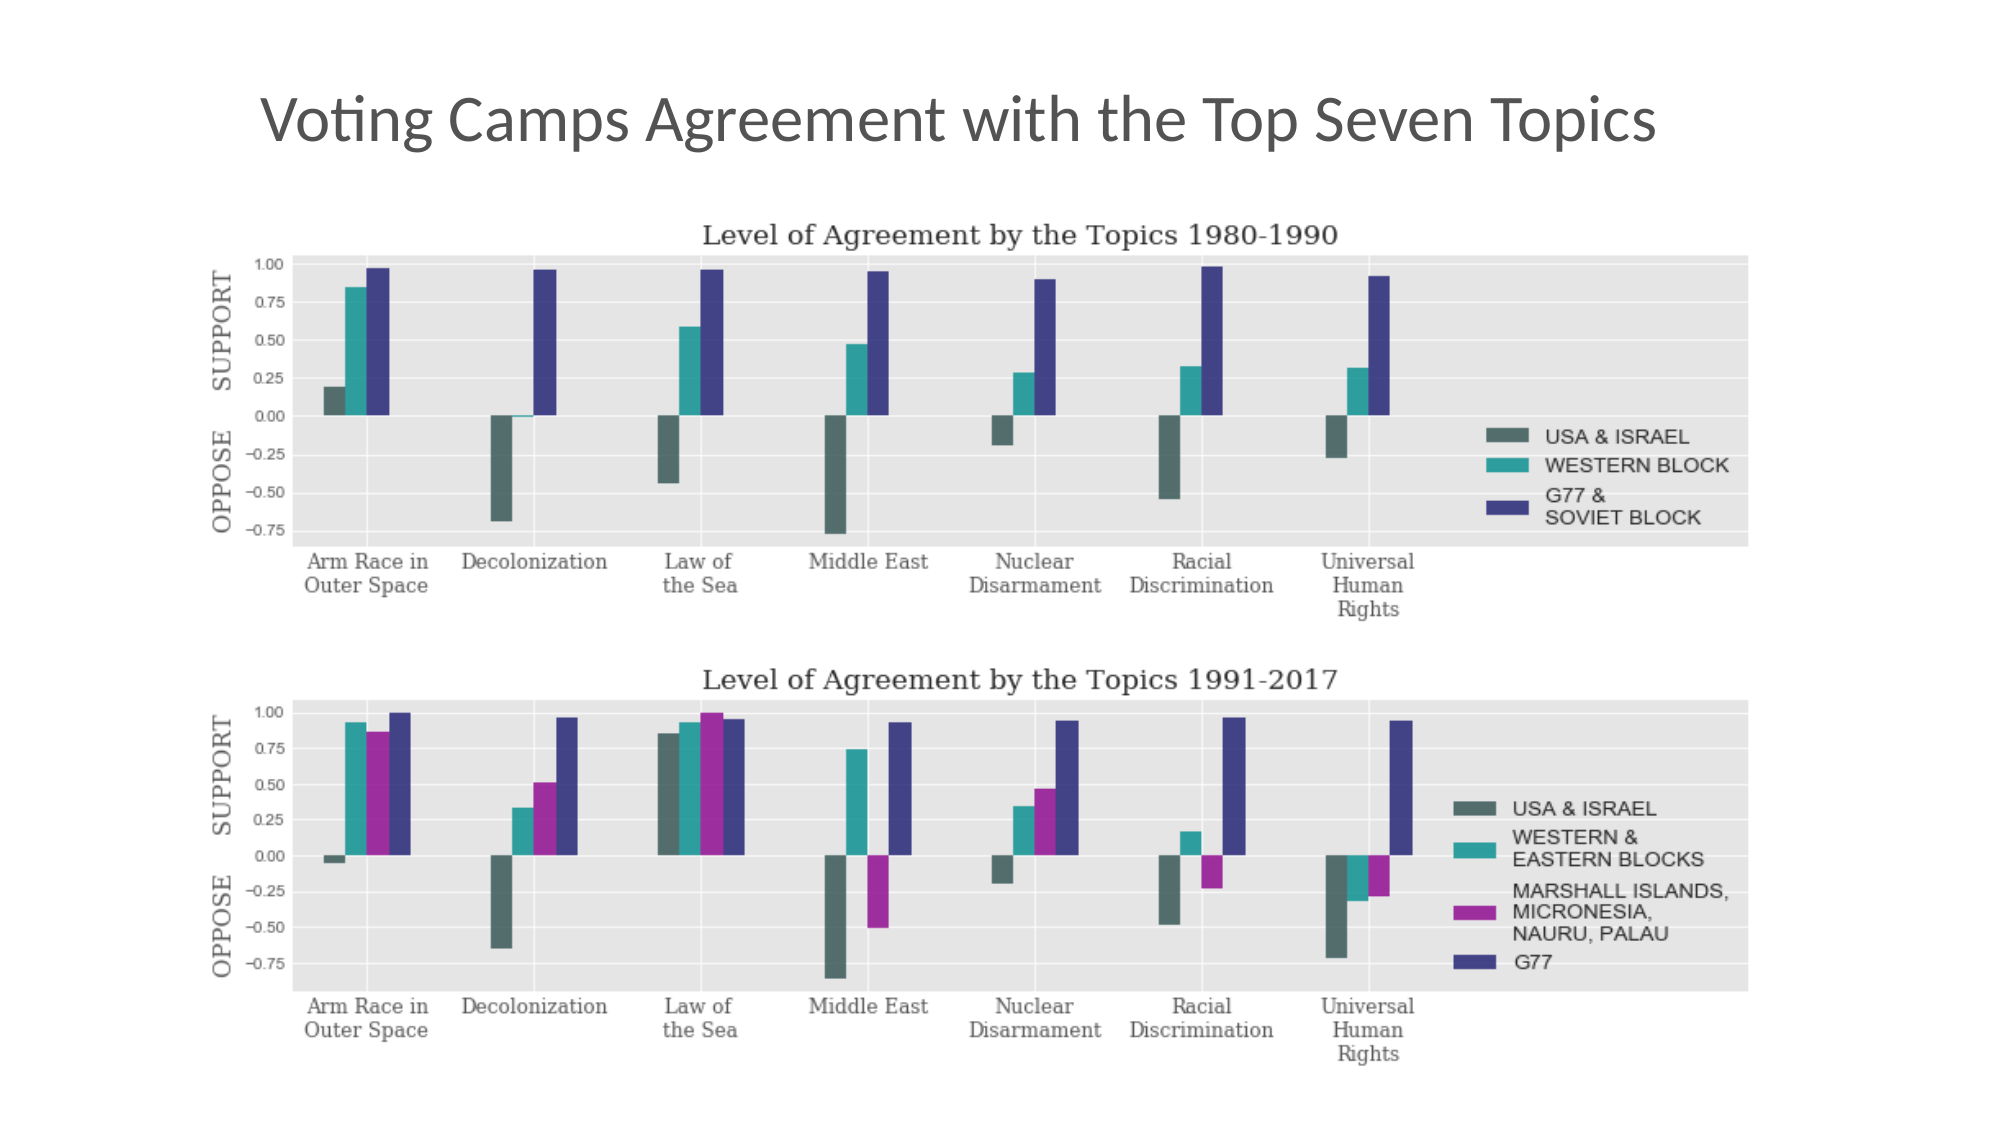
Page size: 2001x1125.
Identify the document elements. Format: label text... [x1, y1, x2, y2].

picture [203, 213, 1760, 1077]
text_box Voting Camps Agreement with the Top Seven Topics [57, 67, 1875, 163]
